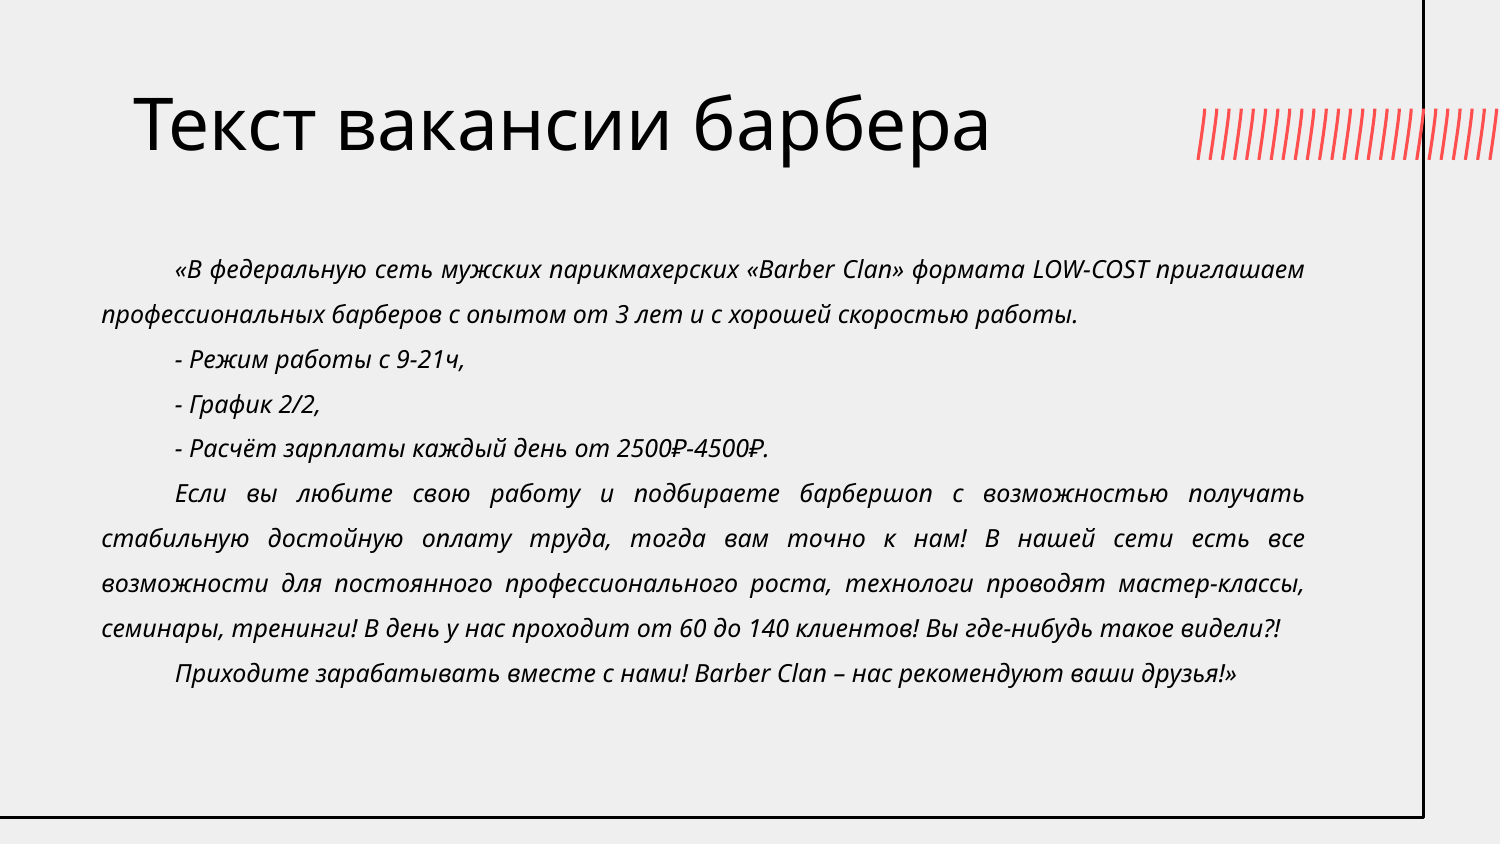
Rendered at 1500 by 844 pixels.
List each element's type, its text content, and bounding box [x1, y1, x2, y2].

subtitle «В федеральную сеть мужских парикмахерских «Barber Clan» формата LOW-COST приглашаем профессиональных барберов с опытом от 3 лет и с хорошей скоростью работы. - Режим работы с 9-21ч, - График 2/2, - Расчёт зарплаты каждый день от 2500₽-4500₽. Если вы любите свою работу и подбираете барбершоп с возможностью получать стабильную достойную оплату труда, тогда вам точно к нам! В нашей сети есть все возможности для постоянного профессионального роста, технологи проводят мастер-классы, семинары, тренинги! В день у нас проходит от 60 до 140 клиентов! Вы где-нибудь такое видели?! Приходите зарабатывать вместе с нами! Barber Clan – нас рекомендуют ваши друзья!» [86, 223, 1323, 487]
title Текст вакансии барбера [118, 62, 1382, 157]
